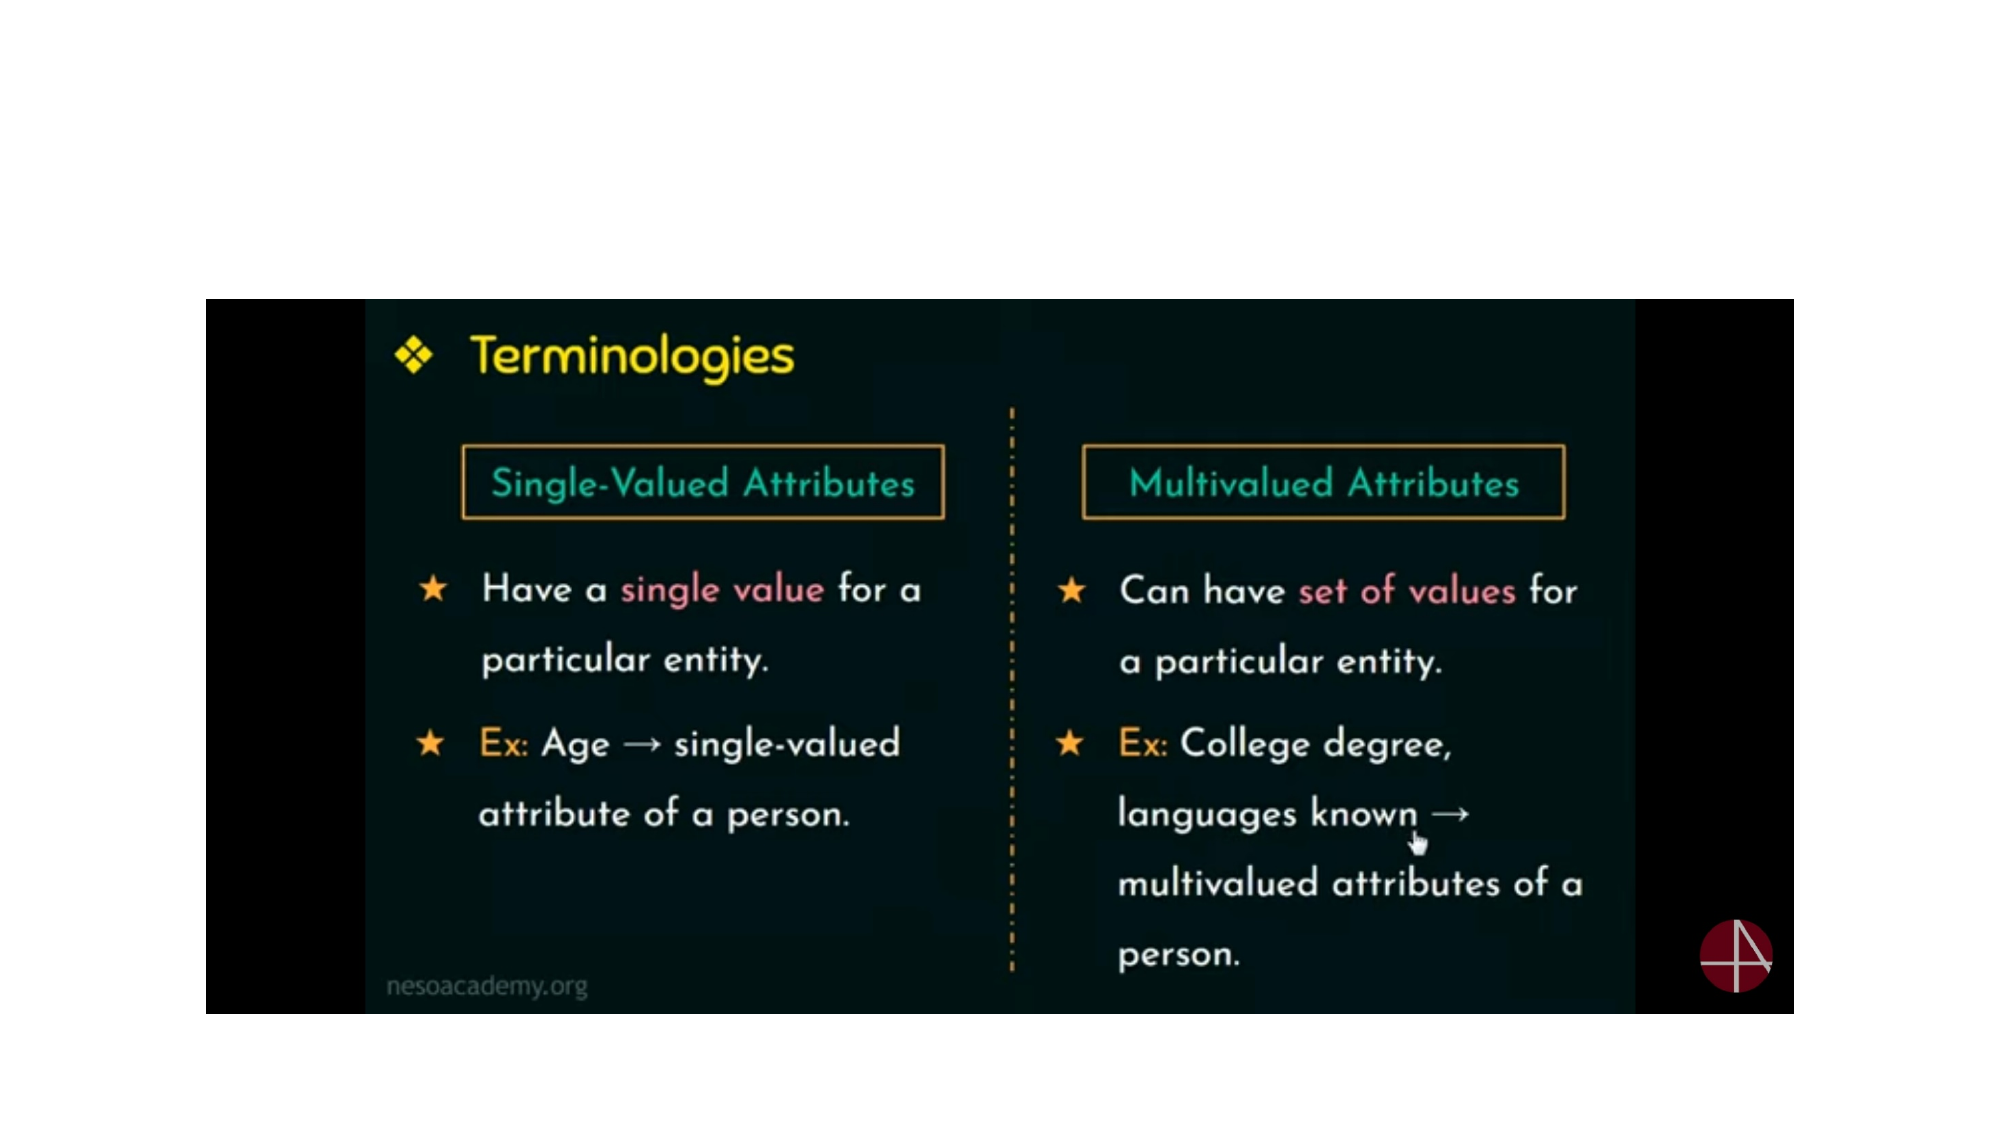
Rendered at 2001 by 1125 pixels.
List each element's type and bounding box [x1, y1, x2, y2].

list [206, 299, 1794, 1014]
